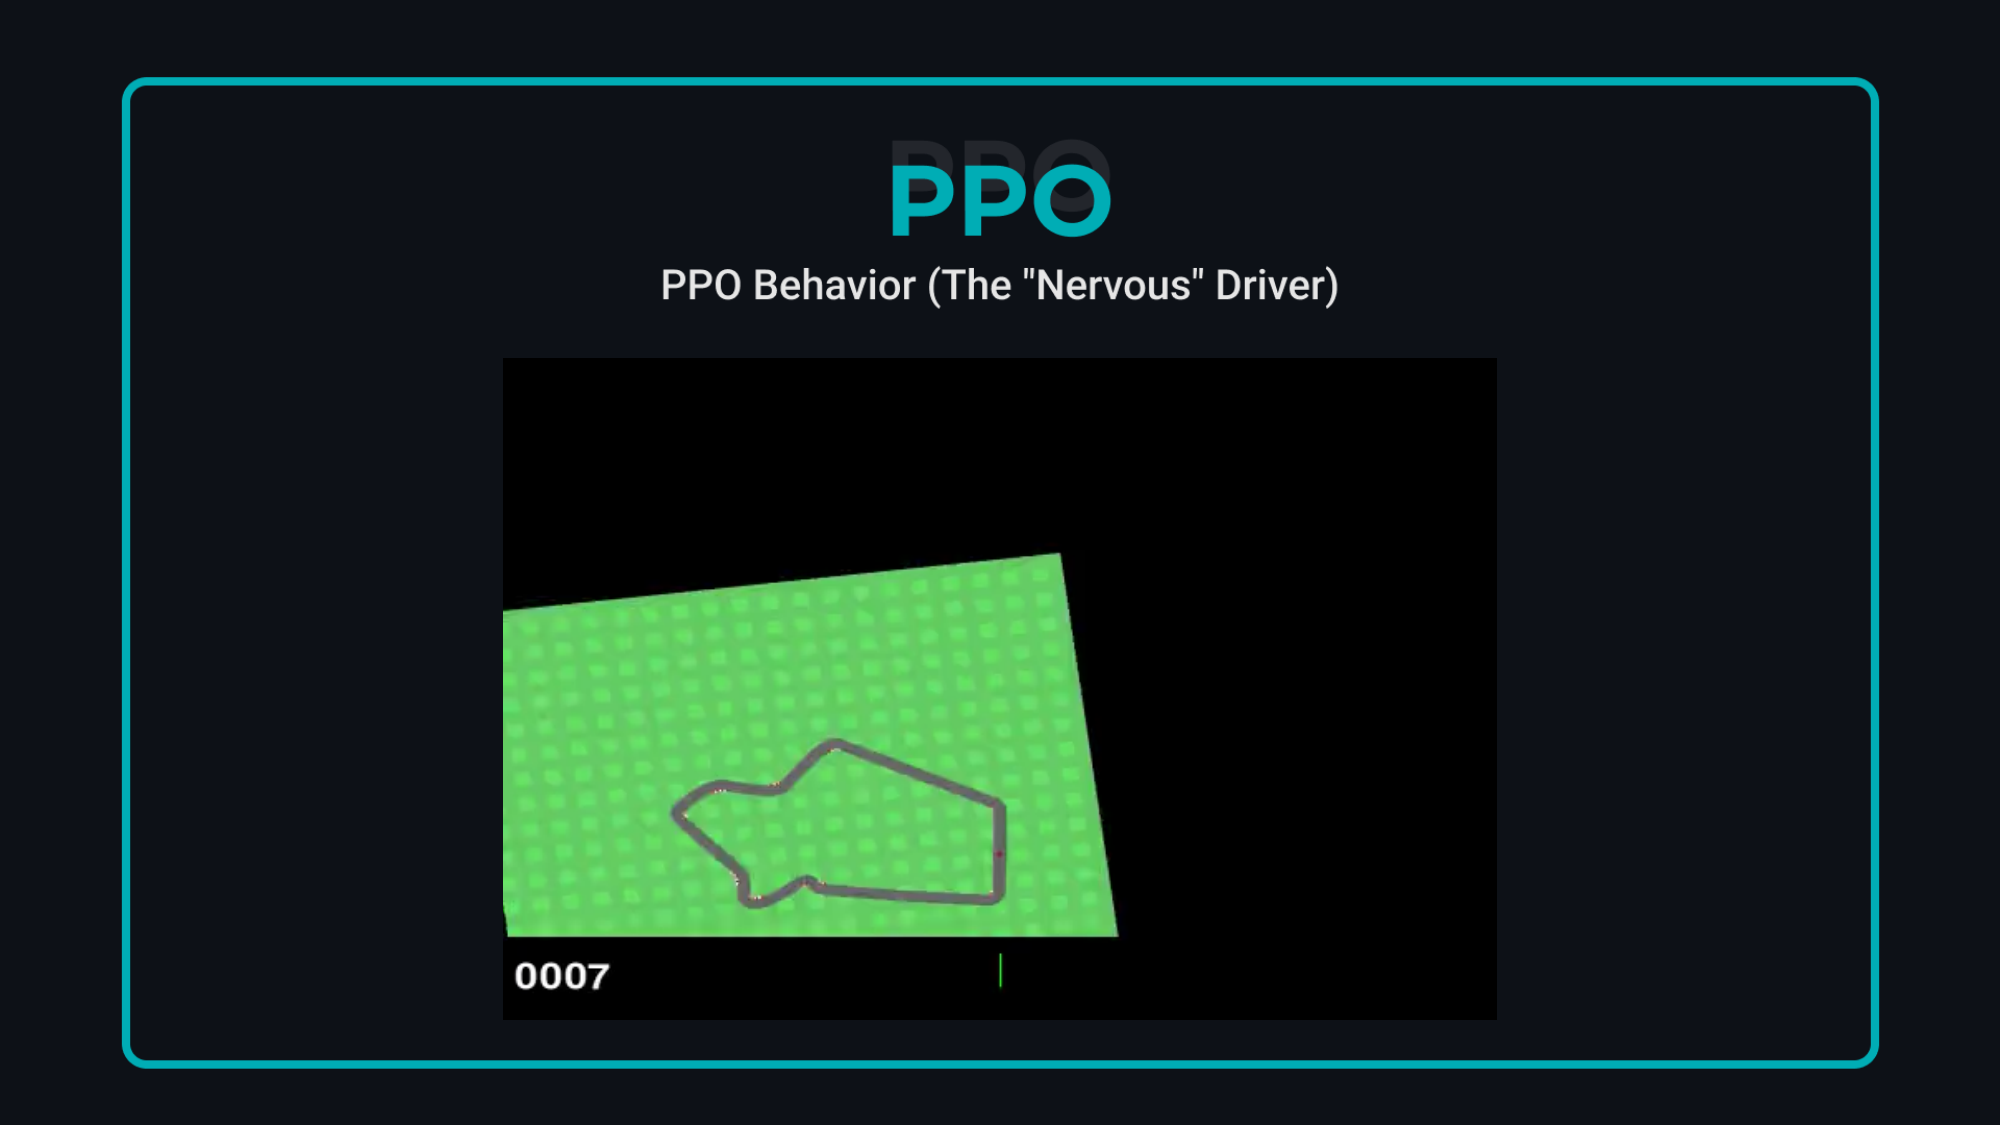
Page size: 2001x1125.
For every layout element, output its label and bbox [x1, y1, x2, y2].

picture [0, 0, 2000, 1125]
text_box [501, 356, 1499, 1022]
